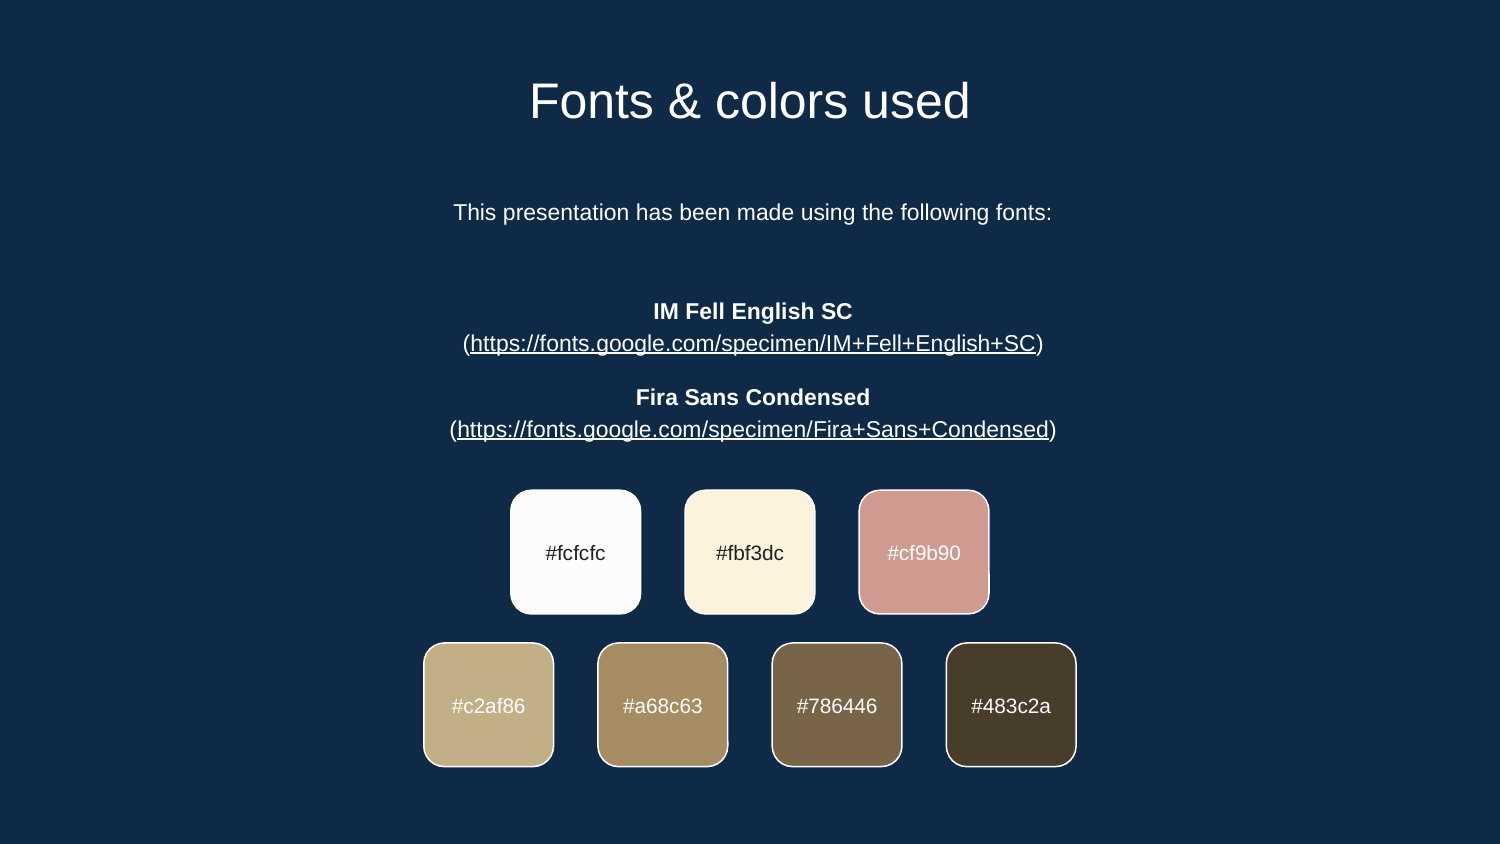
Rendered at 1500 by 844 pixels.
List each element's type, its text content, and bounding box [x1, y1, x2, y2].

text_box [423, 741, 554, 767]
text_box [772, 642, 902, 668]
text_box [597, 741, 728, 767]
text_box #cf9b90 [859, 515, 989, 589]
text_box [772, 741, 902, 767]
text_box [859, 490, 989, 515]
text_box #fbf3dc [685, 515, 815, 589]
text_box [685, 589, 815, 614]
text_box #786446 [772, 668, 902, 741]
text_box [510, 589, 641, 614]
text_box #c2af86 [423, 668, 554, 741]
text_box This presentation has been made using the following fonts: [175, 178, 1332, 251]
text_box [423, 642, 554, 668]
text_box #fcfcfc [510, 515, 641, 589]
text_box IM Fell English SC (https://fonts.google.com/specimen/IM+Fell+English+SC) Fira Sans Condensed (https://fonts.google.com/specimen/Fira+Sans+Condensed) [175, 264, 1332, 470]
text_box #483c2a [946, 668, 1077, 741]
text_box [597, 642, 728, 668]
text_box [510, 490, 641, 515]
text_box [946, 741, 1077, 767]
text_box [946, 642, 1077, 668]
text_box #a68c63 [597, 668, 728, 741]
title Fonts & colors used [171, 53, 1328, 133]
text_box [685, 490, 815, 515]
text_box [859, 589, 989, 614]
